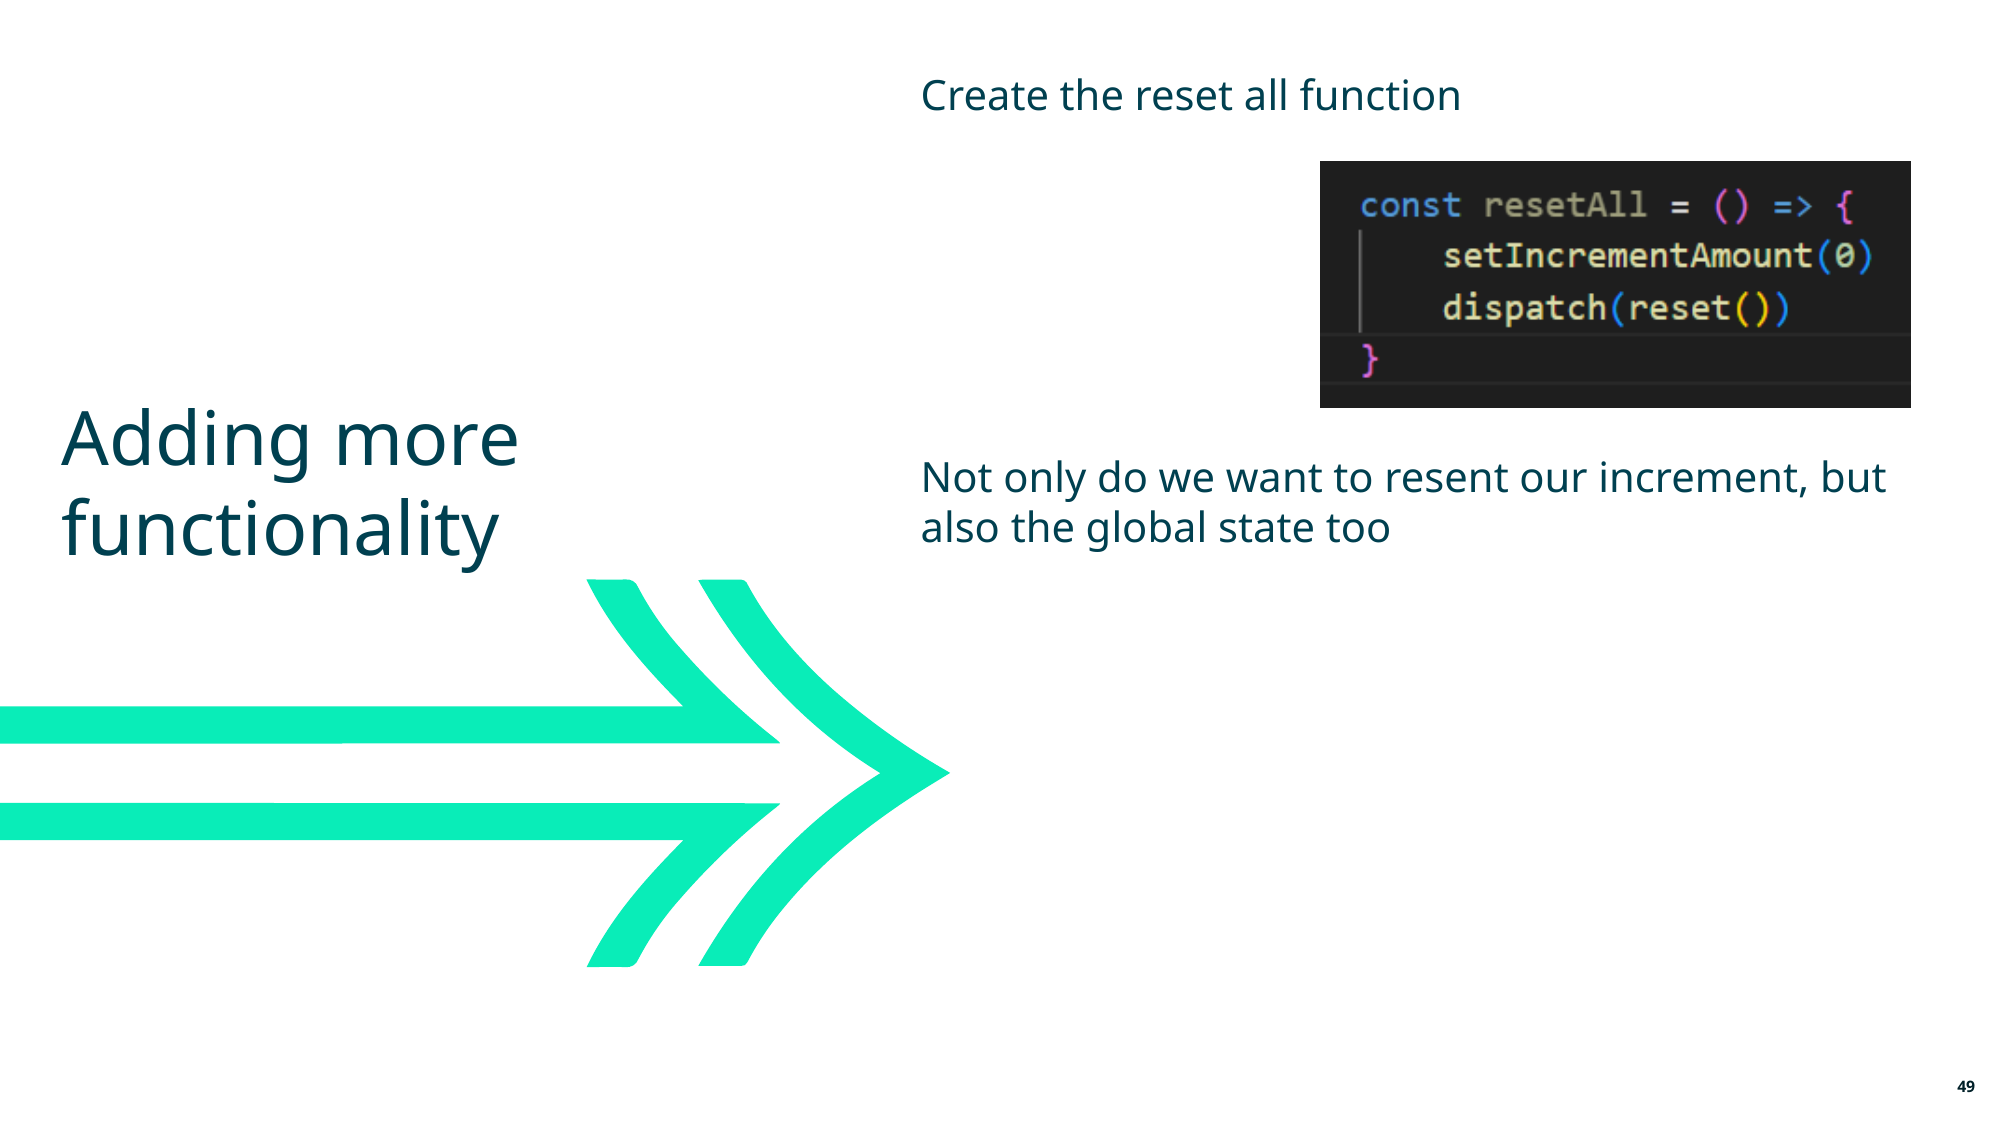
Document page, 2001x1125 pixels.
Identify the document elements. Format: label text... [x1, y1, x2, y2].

picture [1320, 161, 1911, 408]
text_box Create the reset all function Not only do we want to resent our increment, but also the global state too [920, 69, 1911, 563]
slide_number 49 [1846, 1068, 1976, 1098]
list Adding more functionality [61, 450, 668, 571]
